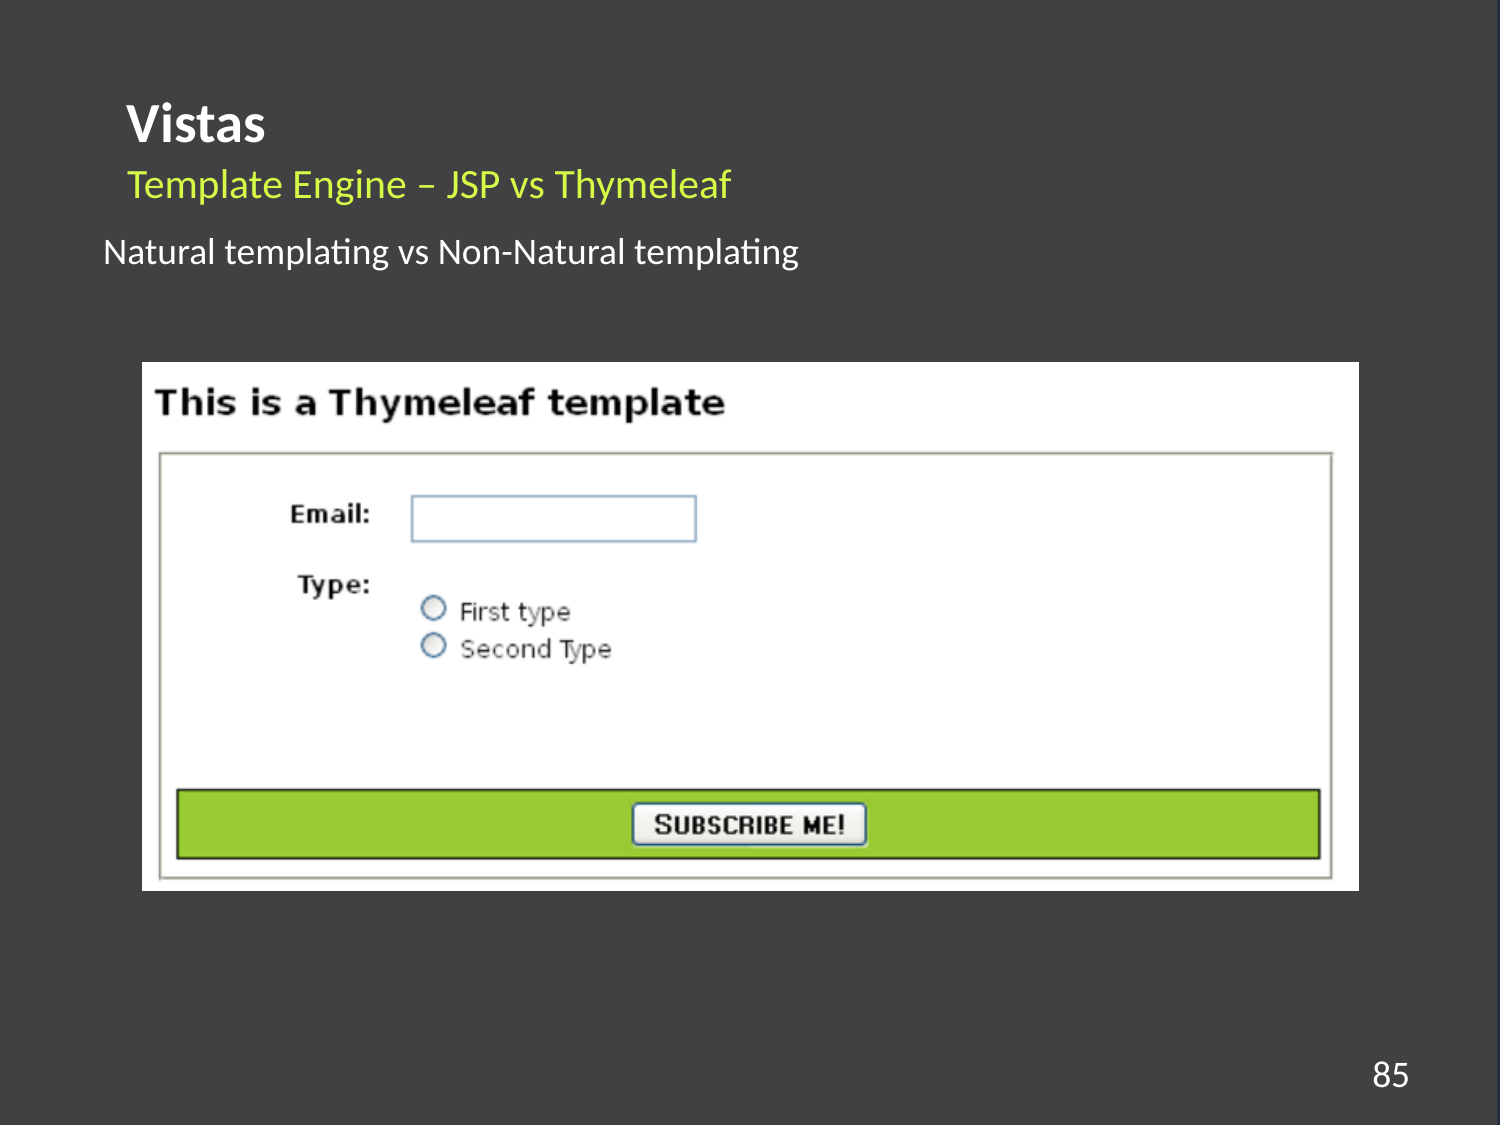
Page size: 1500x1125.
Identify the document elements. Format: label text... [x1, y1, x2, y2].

text_box 85 [1281, 1042, 1425, 1103]
text_box Template Engine – JSP vs Thymeleaf [112, 148, 1425, 220]
text_box Natural templating vs Non-Natural templating [88, 219, 1400, 280]
text_box Vistas [112, 78, 1069, 148]
picture [142, 362, 1359, 892]
